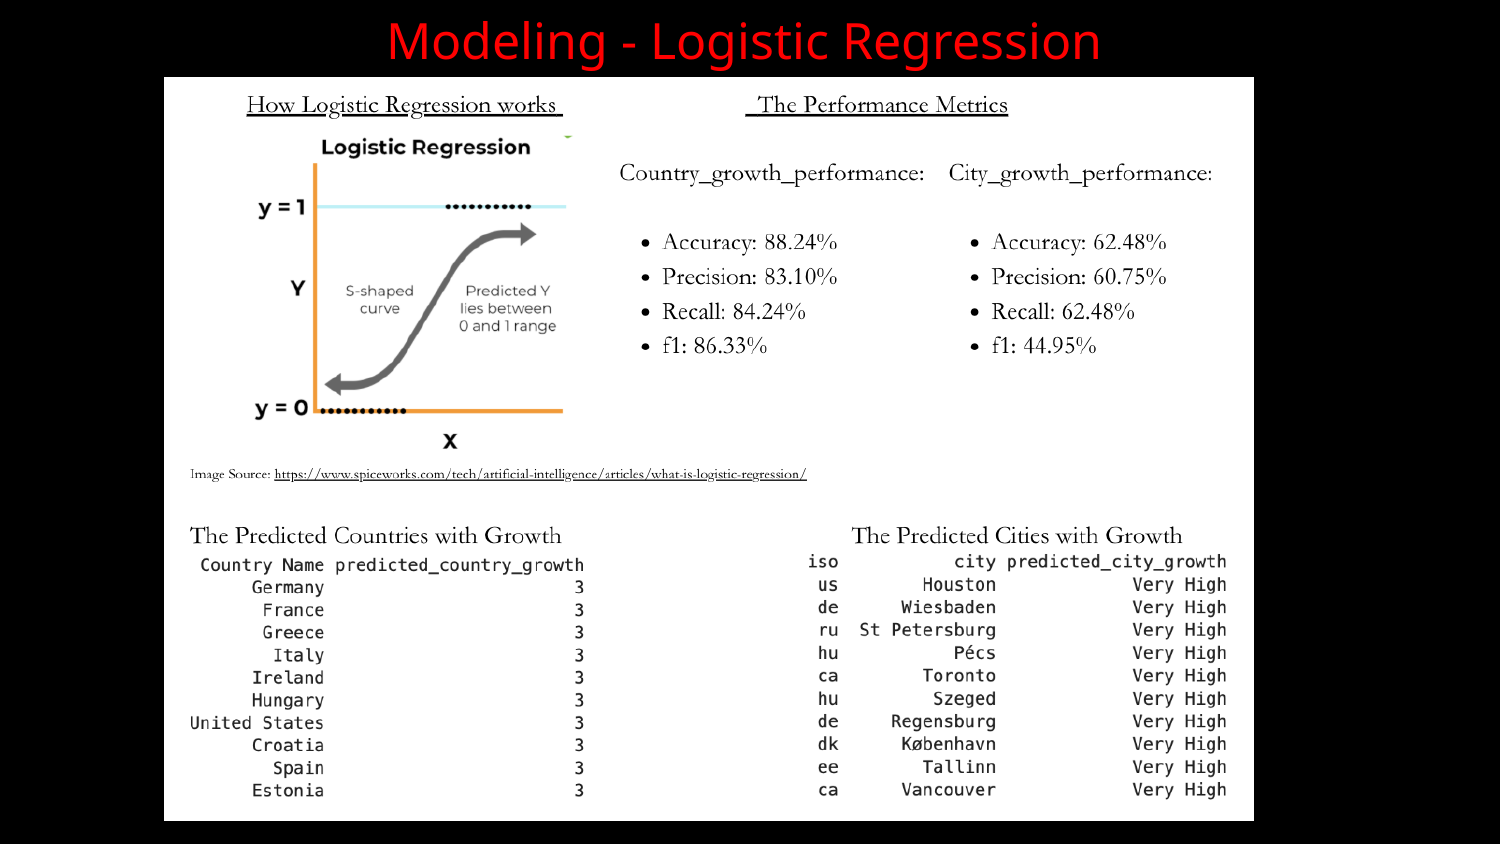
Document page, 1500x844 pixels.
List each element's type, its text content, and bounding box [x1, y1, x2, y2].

title Modeling - Logistic Regression [371, 0, 1123, 76]
picture [164, 77, 1254, 821]
